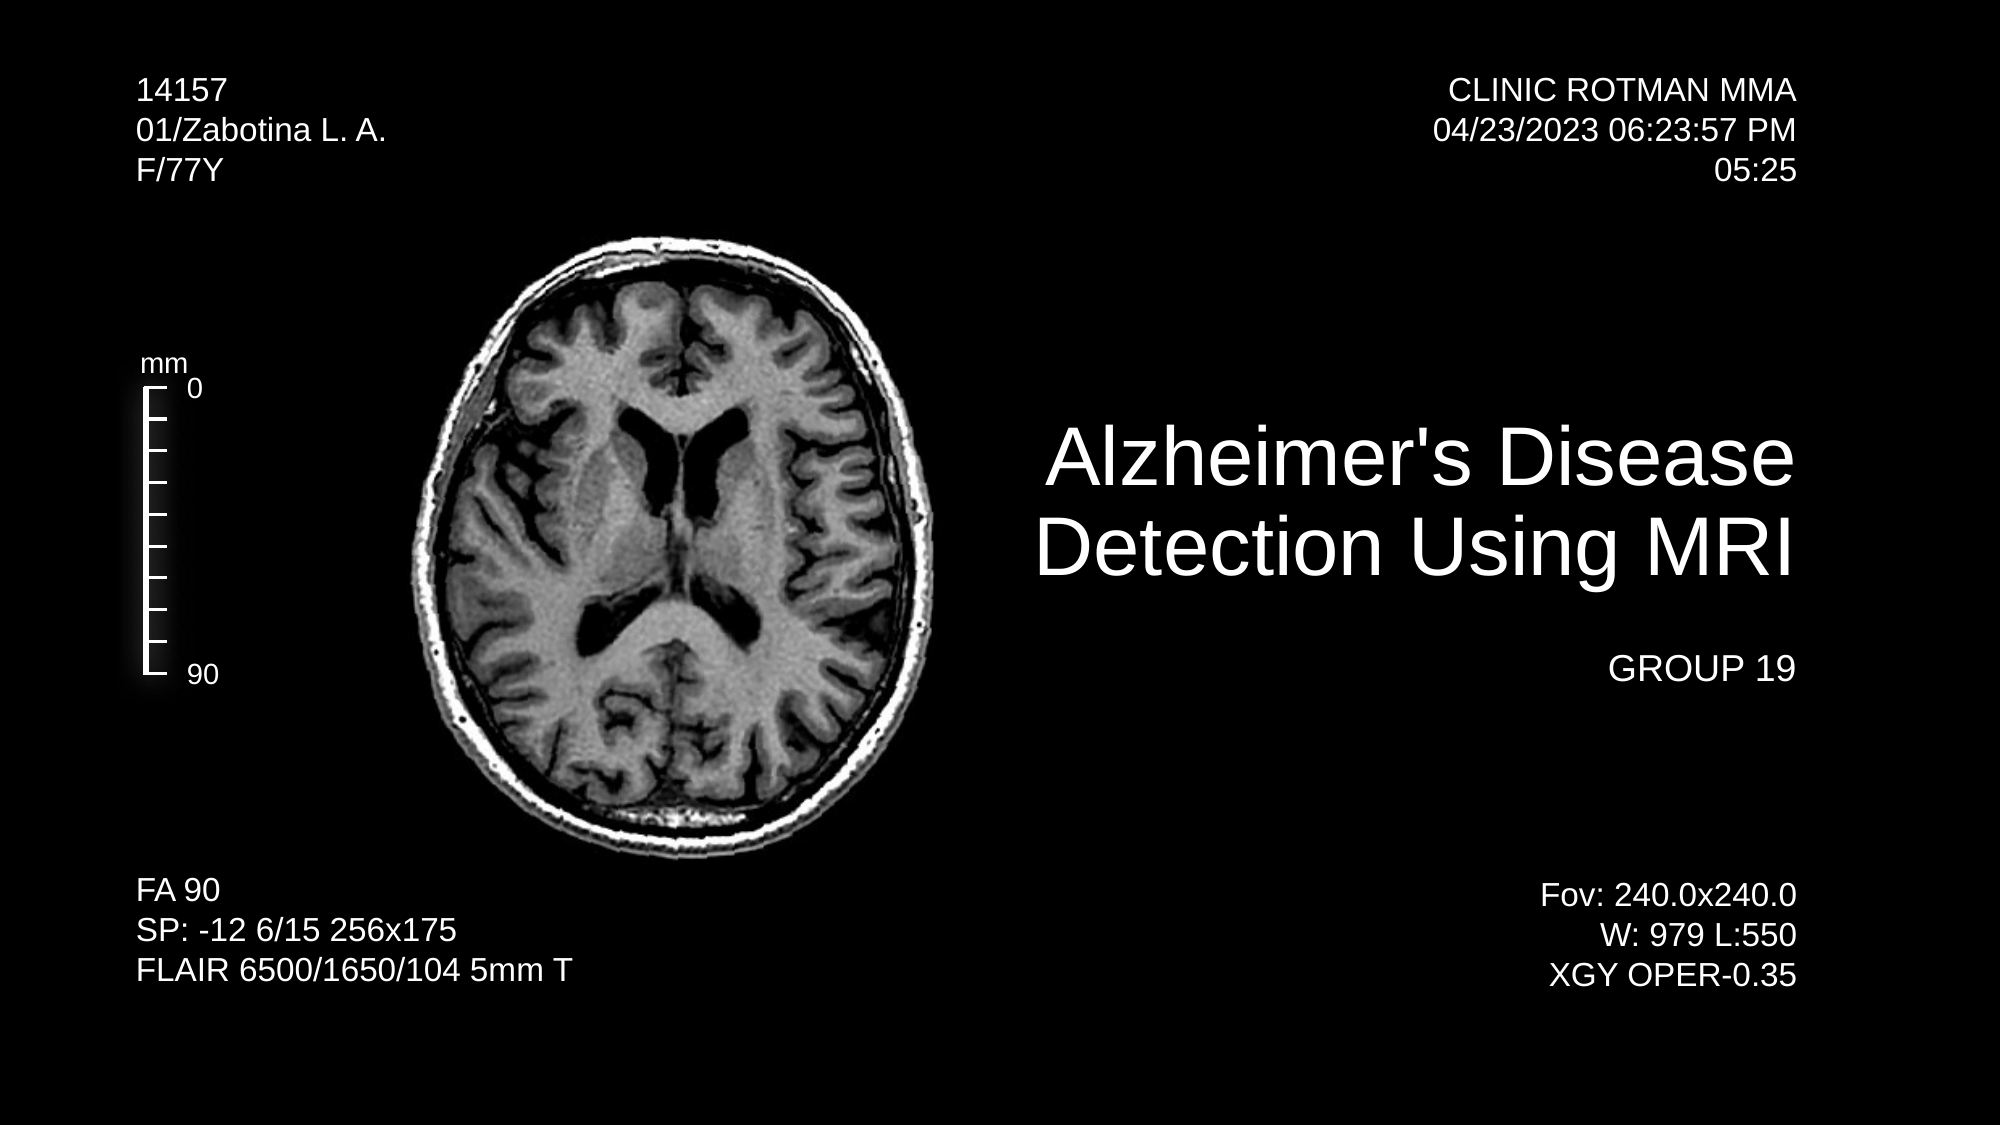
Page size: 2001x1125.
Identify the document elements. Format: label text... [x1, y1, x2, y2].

title Alzheimer's Disease Detection Using MRI [874, 313, 1813, 602]
picture [243, 126, 253, 139]
picture [224, 81, 1095, 951]
picture [296, 132, 305, 139]
picture [362, 122, 370, 132]
picture [225, 126, 234, 139]
subtitle GROUP 19 [1239, 642, 1812, 751]
